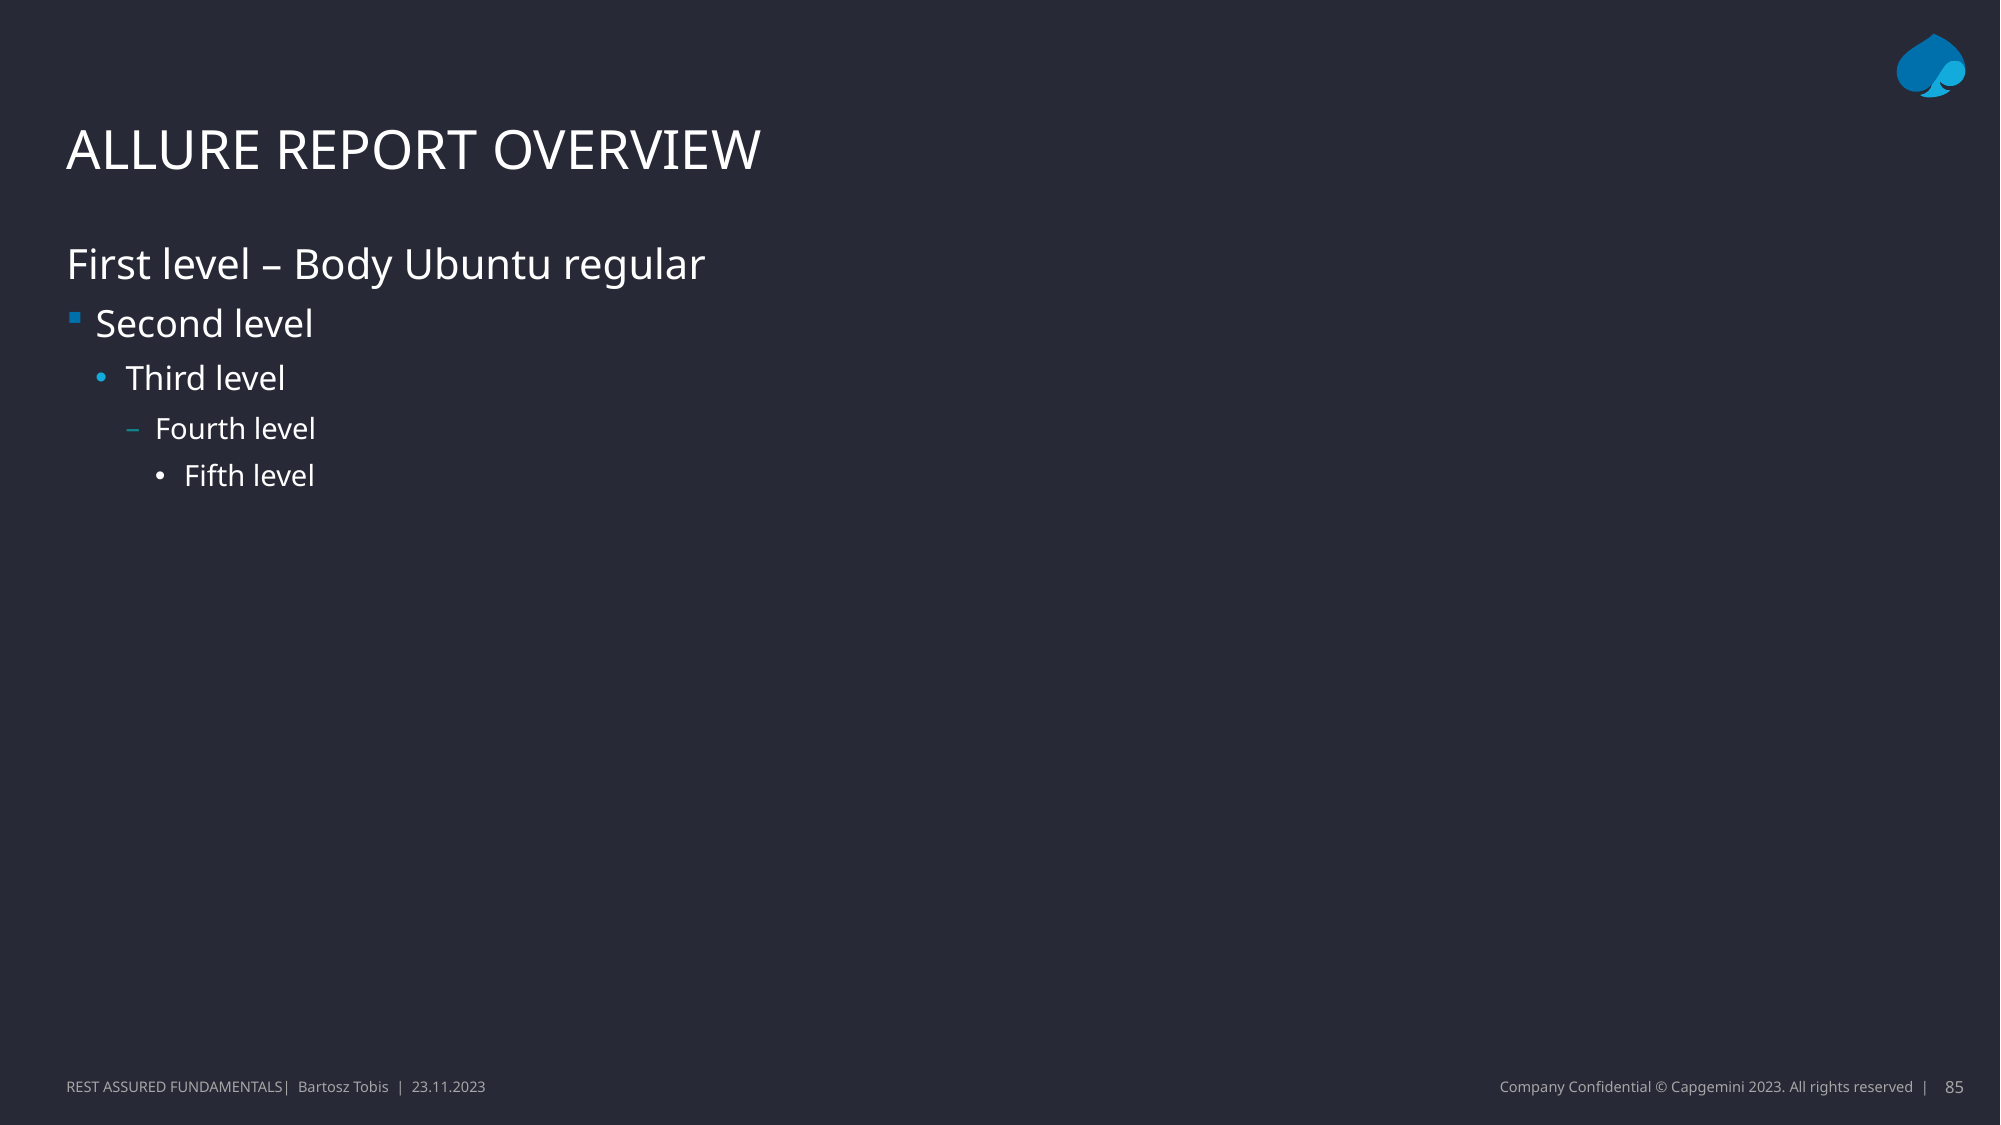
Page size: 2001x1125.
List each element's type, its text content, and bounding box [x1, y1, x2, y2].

title Allure report overview [66, 63, 1863, 182]
list First level – Body Ubuntu regular Second level Third level Fourth level Fifth level [66, 237, 1938, 1050]
